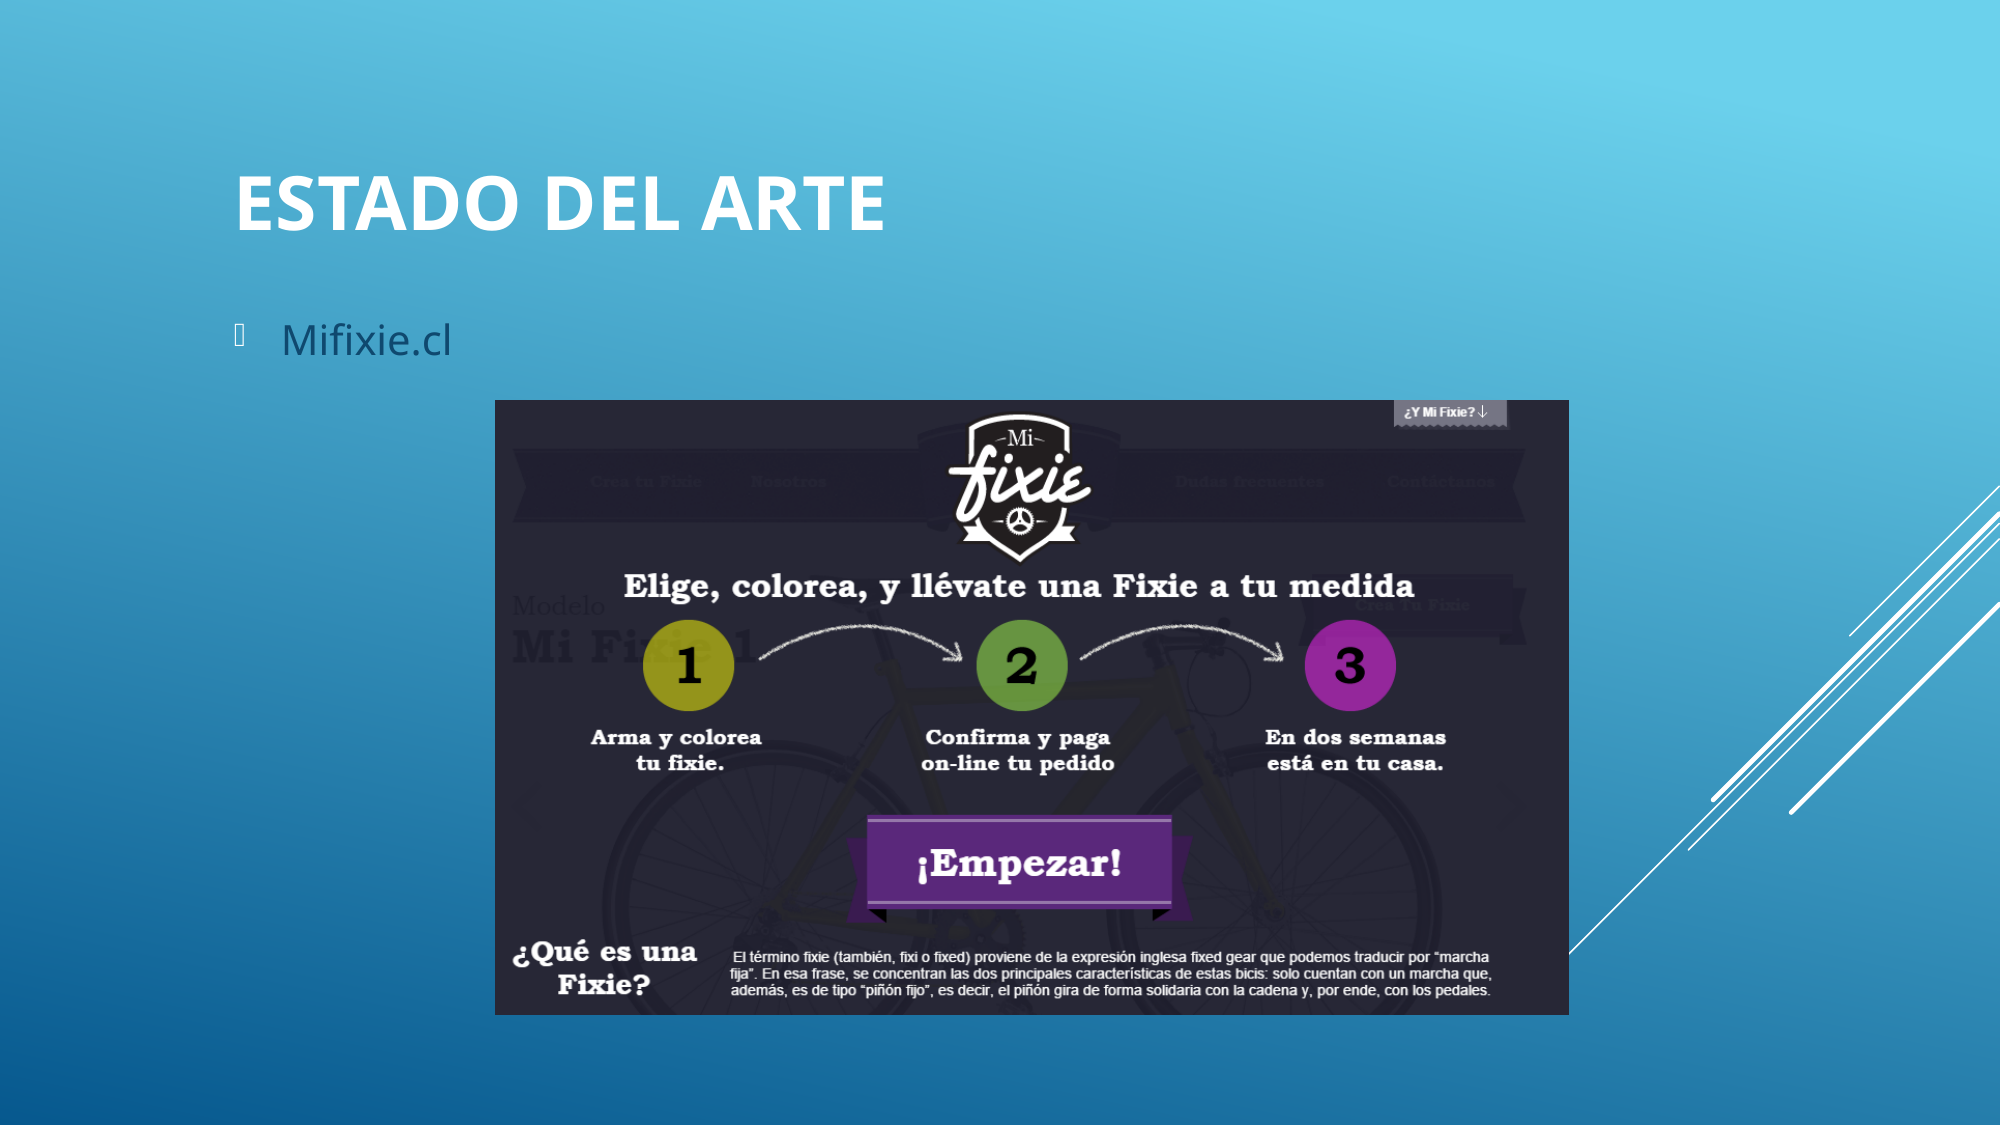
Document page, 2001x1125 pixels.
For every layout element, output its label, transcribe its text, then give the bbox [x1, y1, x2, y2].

list Mifixie.cl [218, 0, 1619, 678]
picture [494, 400, 1569, 1015]
